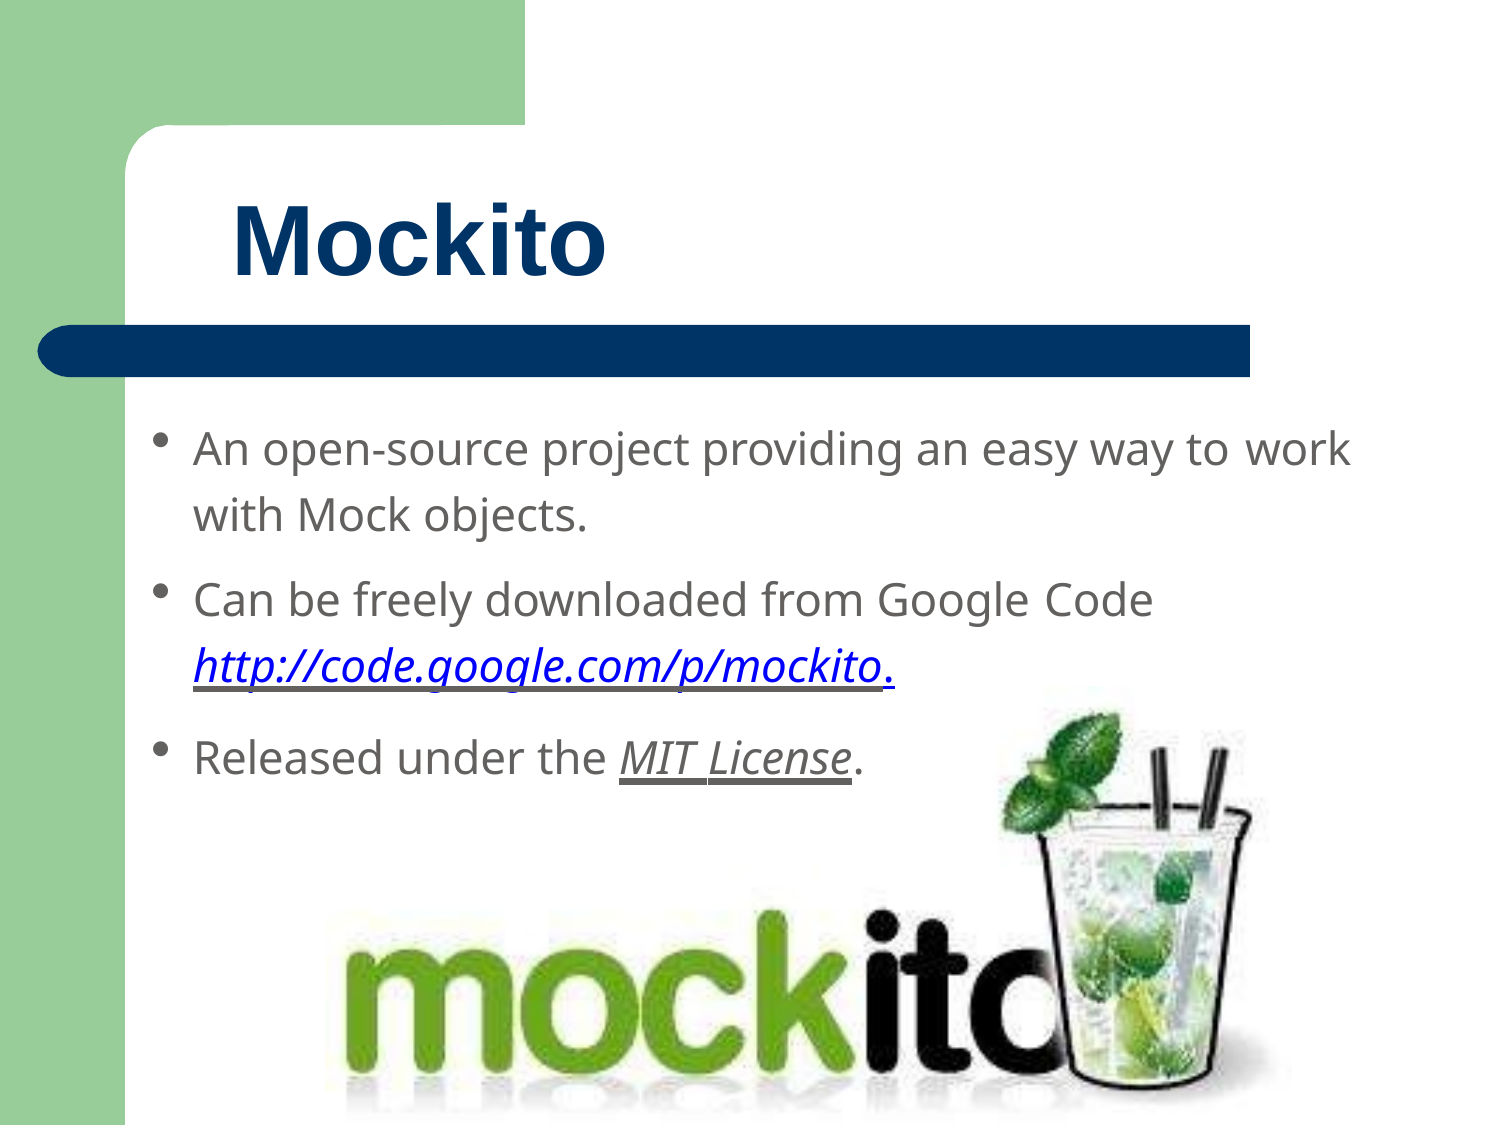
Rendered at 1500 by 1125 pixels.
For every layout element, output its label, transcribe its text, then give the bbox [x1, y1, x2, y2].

title Mockito [231, 174, 691, 350]
text_box An open-source project providing an easy way to work with Mock objects. Can be freely downloaded from Google Code http://code.google.com/p/mockito. Released under the MIT License. [149, 406, 1457, 784]
text_box [325, 784, 1292, 1125]
